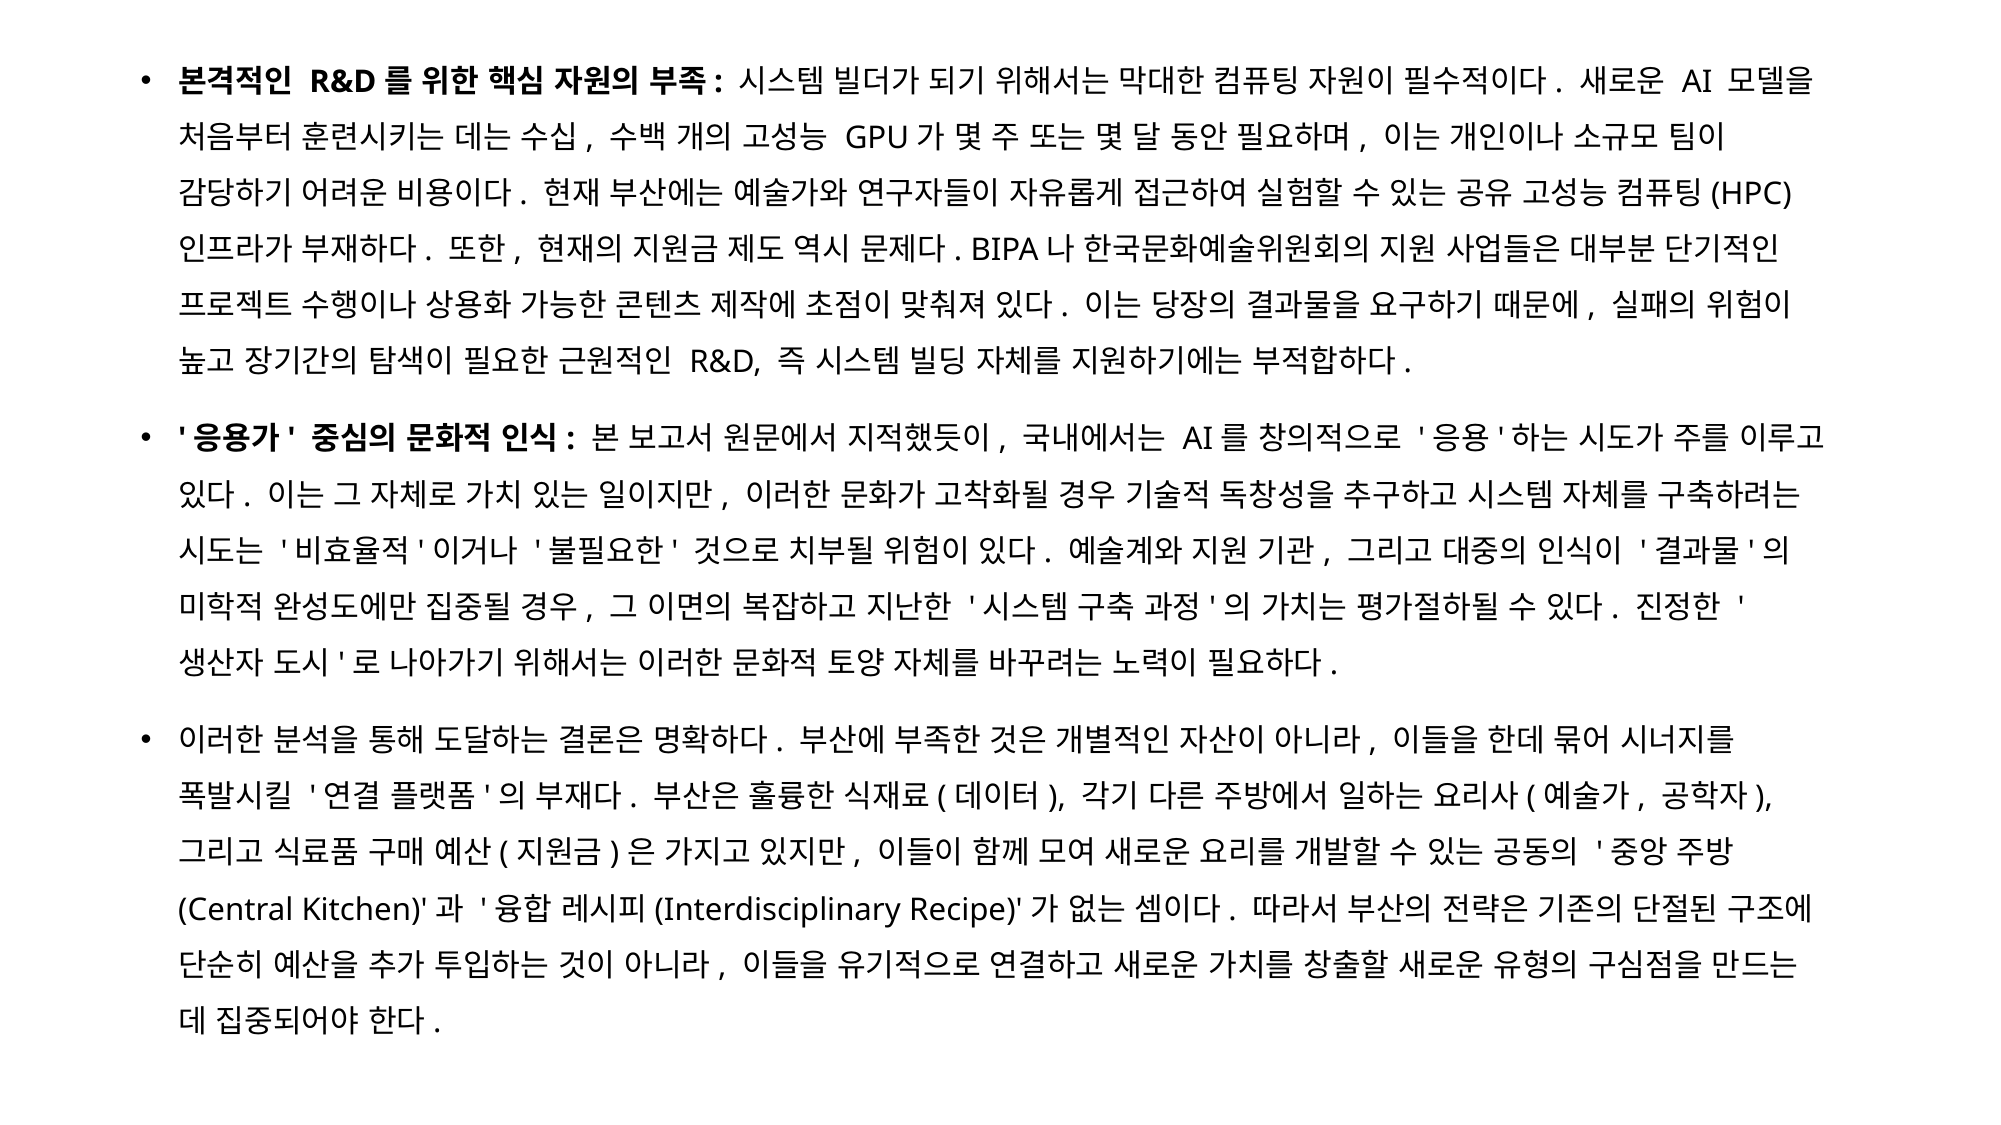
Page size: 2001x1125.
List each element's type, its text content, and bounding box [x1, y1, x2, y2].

list 본격적인 R&D를 위한 핵심 자원의 부족: 시스템 빌더가 되기 위해서는 막대한 컴퓨팅 자원이 필수적이다. 새로운 AI 모델을 처음부터 훈련시키는 데는 수십, 수백 개의 고성능 GPU가 몇 주 또는 몇 달 동안 필요하며, 이는 개인이나 소규모 팀이 감당하기 어려운 비용이다. 현재 부산에는 예술가와 연구자들이 자유롭게 접근하여 실험할 수 있는 공유 고성능 컴퓨팅(HPC) 인프라가 부재하다. 또한, 현재의 지원금 제도 역시 문제다. BIPA나 한국문화예술위원회의 지원 사업들은 대부분 단기적인 프로젝트 수행이나 상용화 가능한 콘텐츠 제작에 초점이 맞춰져 있다. 이는 당장의 결과물을 요구하기 때문에, 실패의 위험이 높고 장기간의 탐색이 필요한 근원적인 R&D, 즉 시스템 빌딩 자체를 지원하기에는 부적합하다. '응용가' 중심의 문화적 인식: 본 보고서 원문에서 지적했듯이, 국내에서는 AI를 창의적으로 '응용'하는 시도가 주를 이루고 있다. 이는 그 자체로 가치 있는 일이지만, 이러한 문화가 고착화될 경우 기술적 독창성을 추구하고 시스템 자체를 구축하려는 시도는 '비효율적'이거나 '불필요한' 것으로 치부될 위험이 있다. 예술계와 지원 기관, 그리고 대중의 인식이 '결과물'의 미학적 완성도에만 집중될 경우, 그 이면의 복잡하고 지난한 '시스템 구축 과정'의 가치는 평가절하될 수 있다. 진정한 '생산자 도시'로 나아가기 위해서는 이러한 문화적 토양 자체를 바꾸려는 노력이 필요하다. 이러한 분석을 통해 도달하는 결론은 명확하다. 부산에 부족한 것은 개별적인 자산이 아니라, 이들을 한데 묶어 시너지를 폭발시킬 '연결 플랫폼'의 부재다. 부산은 훌륭한 식재료(데이터), 각기 다른 주방에서 일하는 요리사(예술가, 공학자), 그리고 식료품 구매 예산(지원금)은 가지고 있지만, 이들이 함께 모여 새로운 요리를 개발할 수 있는 공동의 '중앙 주방(Central Kitchen)'과 '융합 레시피(Interdisciplinary Recipe)'가 없는 셈이다. 따라서 부산의 전략은 기존의 단절된 구조에 단순히 예산을 추가 투입하는 것이 아니라, 이들을 유기적으로 연결하고 새로운 가치를 창출할 새로운 유형의 구심점을 만드는 데 집중되어야 한다. [125, 34, 1851, 1053]
